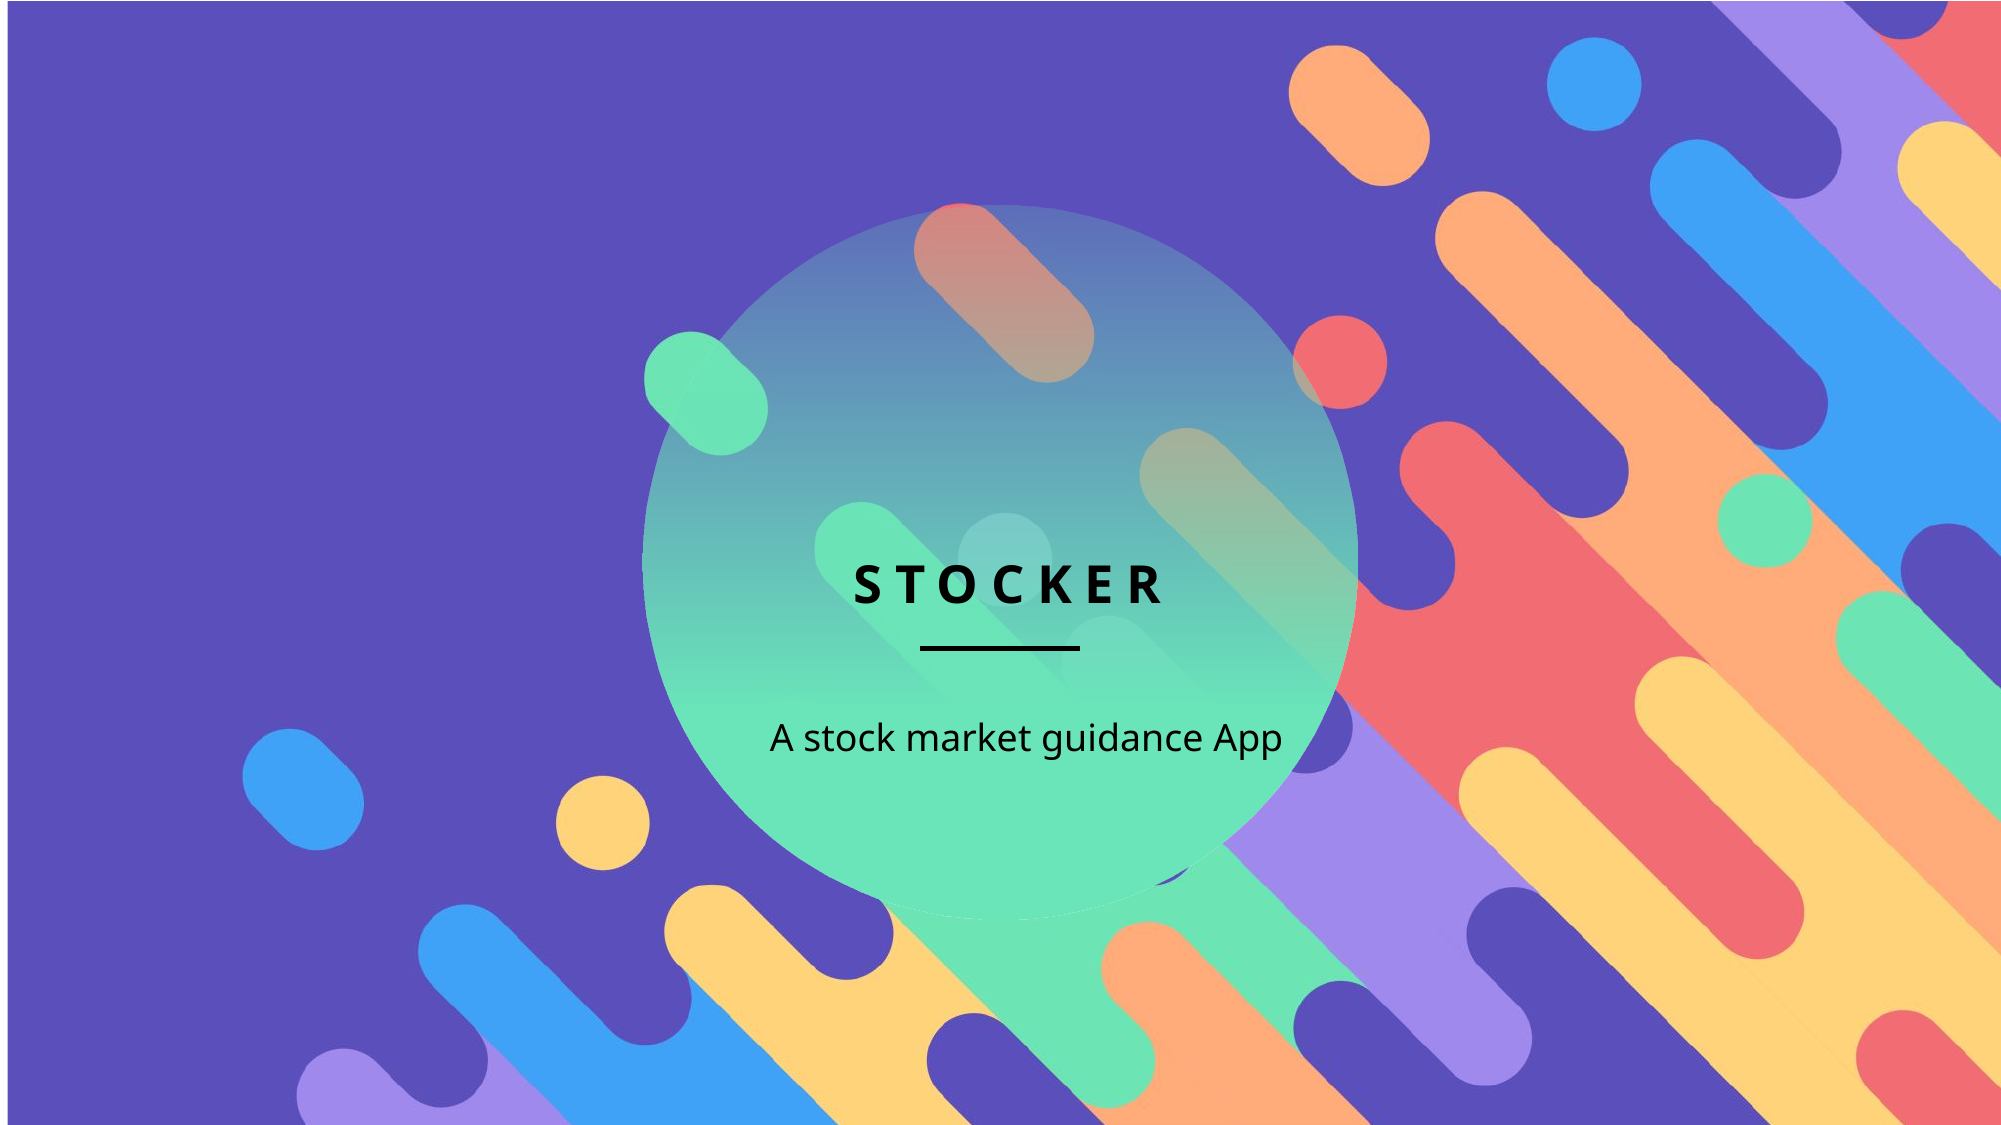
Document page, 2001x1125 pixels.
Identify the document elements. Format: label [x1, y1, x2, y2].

picture [7, 0, 2001, 1125]
text_box [0, 0, 7, 1125]
